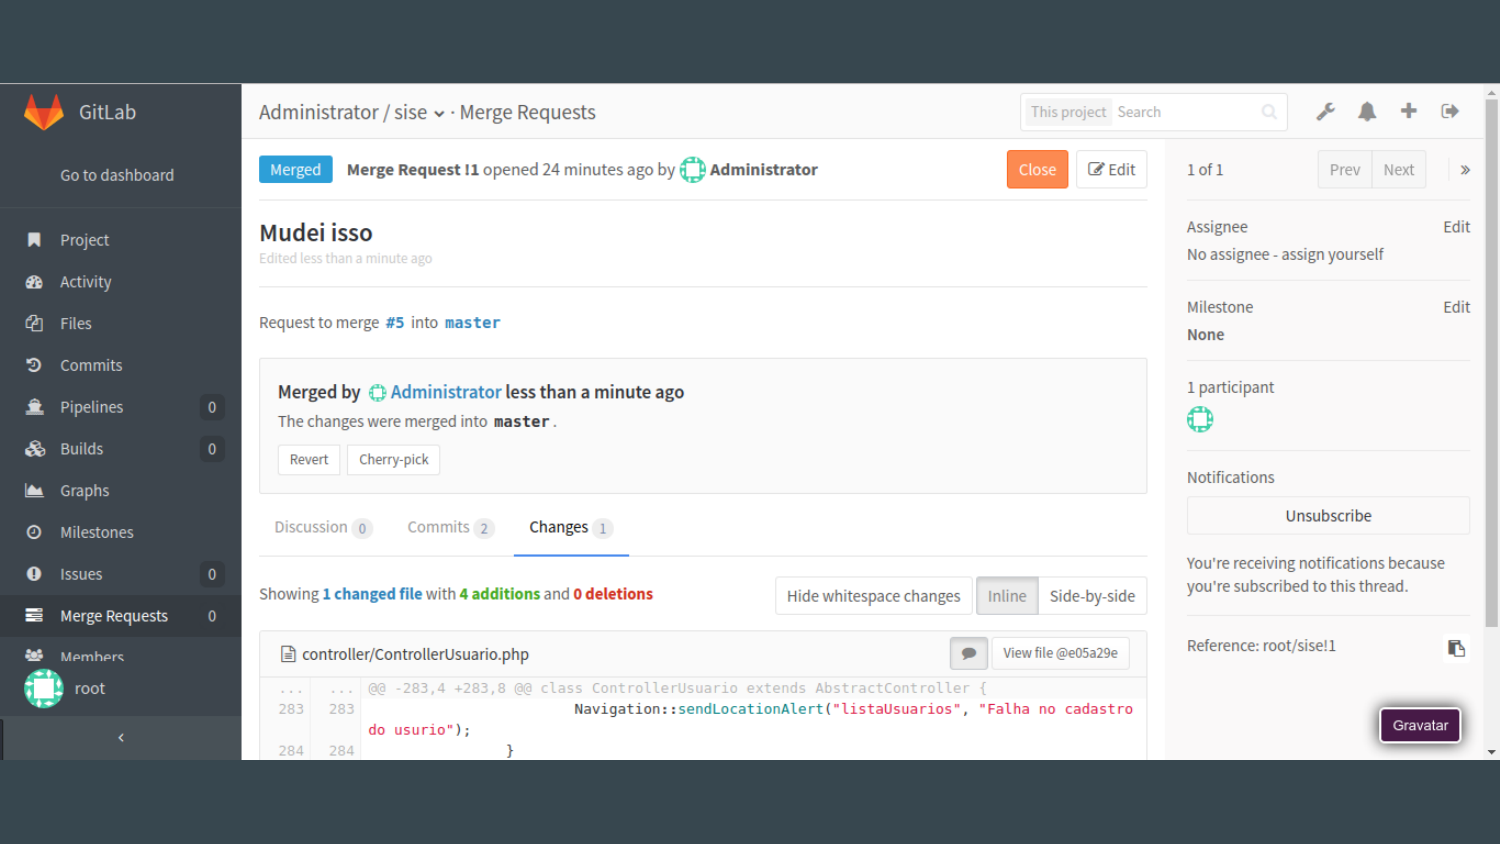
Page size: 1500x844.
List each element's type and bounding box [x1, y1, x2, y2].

picture [0, 83, 1500, 761]
